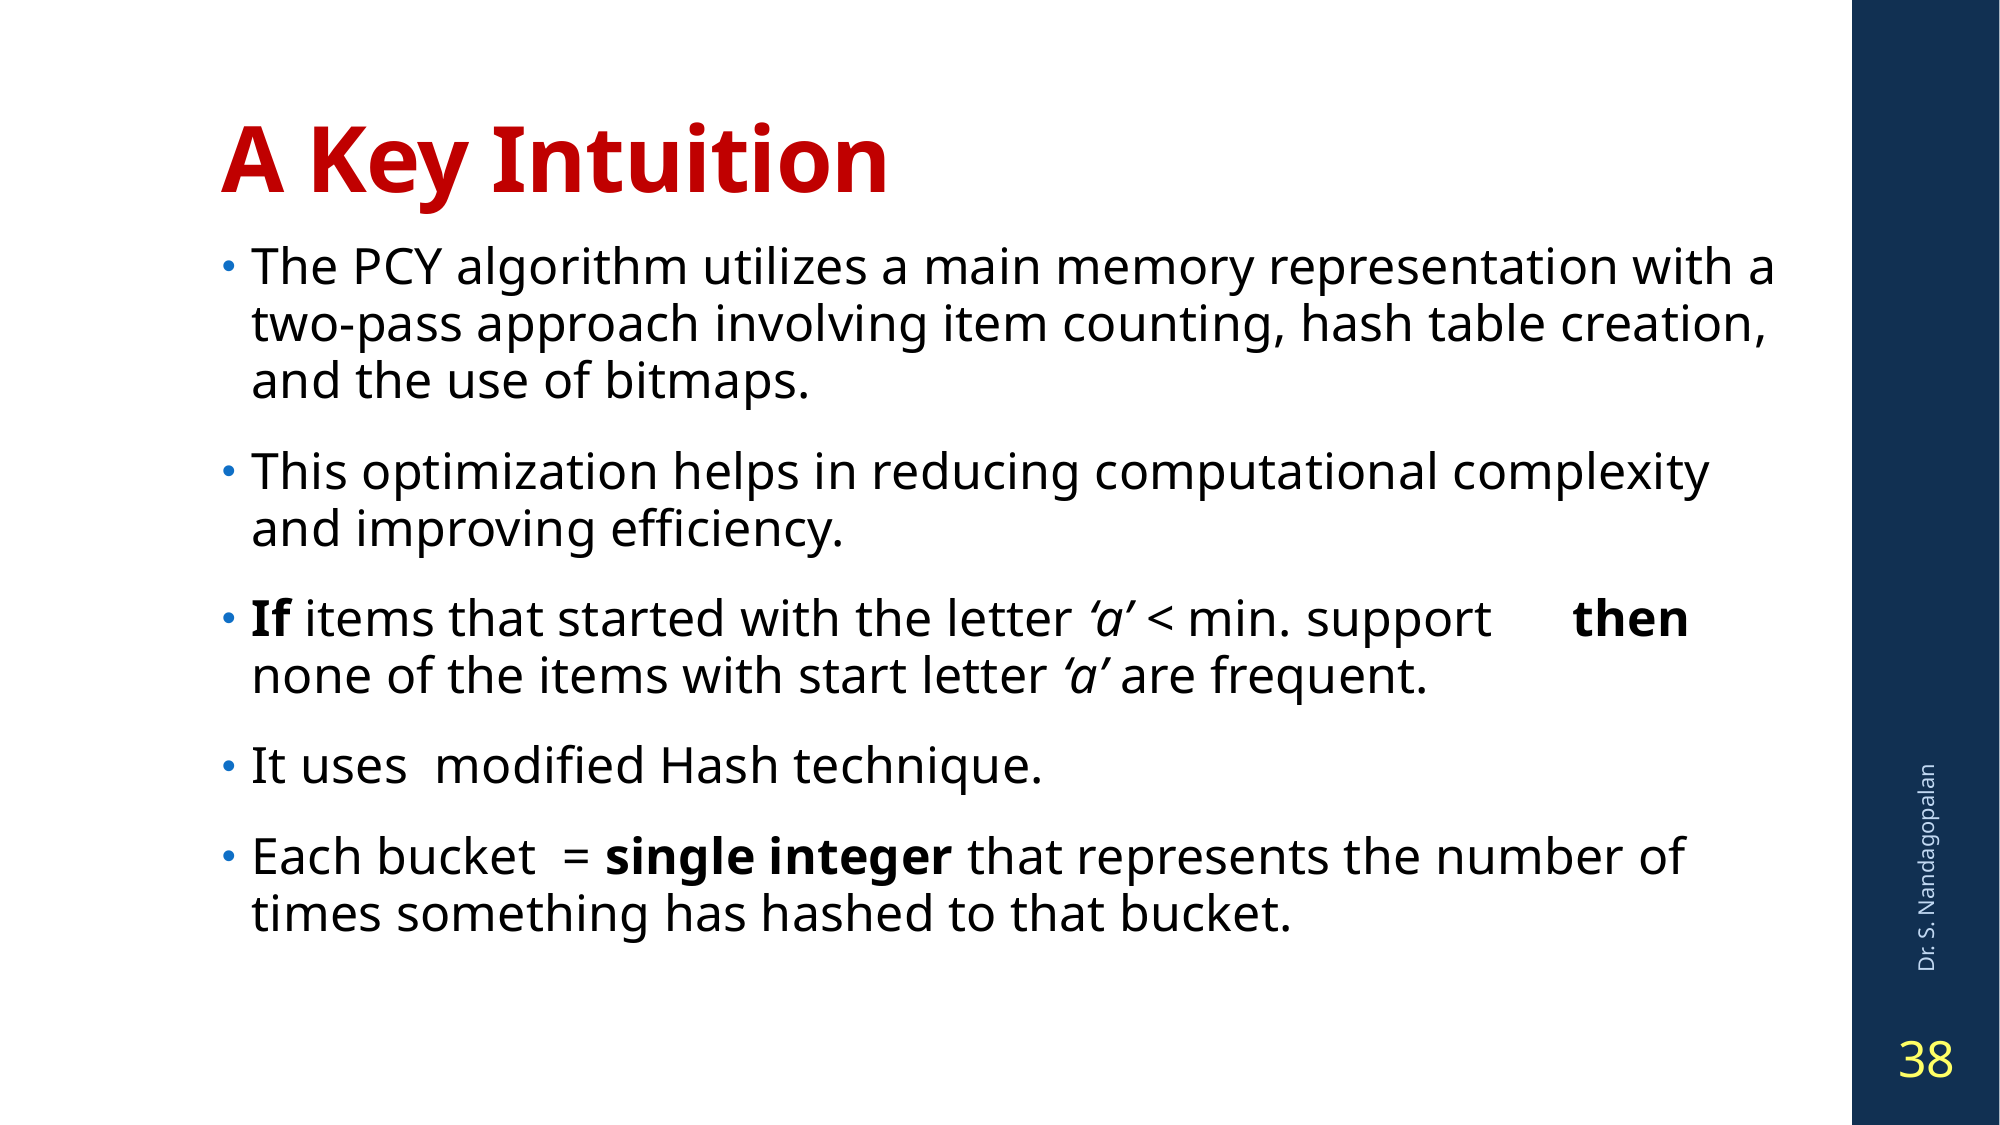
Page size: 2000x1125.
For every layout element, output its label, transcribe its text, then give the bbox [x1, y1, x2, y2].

list The PCY algorithm utilizes a main memory representation with a two-pass approach involving item counting, hash table creation, and the use of bitmaps. This optimization helps in reducing computational complexity and improving efficiency. If items that started with the letter ‘a’ < min. support then none of the items with start letter ‘a’ are frequent. It uses modified Hash technique. Each bucket = single integer that represents the number of times something has hashed to that bucket. [206, 231, 1797, 1047]
footer Dr. S. Nandagopalan [1897, 400, 1957, 988]
title A Key Intuition [206, 60, 1797, 220]
slide_number 38 [1852, 1012, 2000, 1110]
